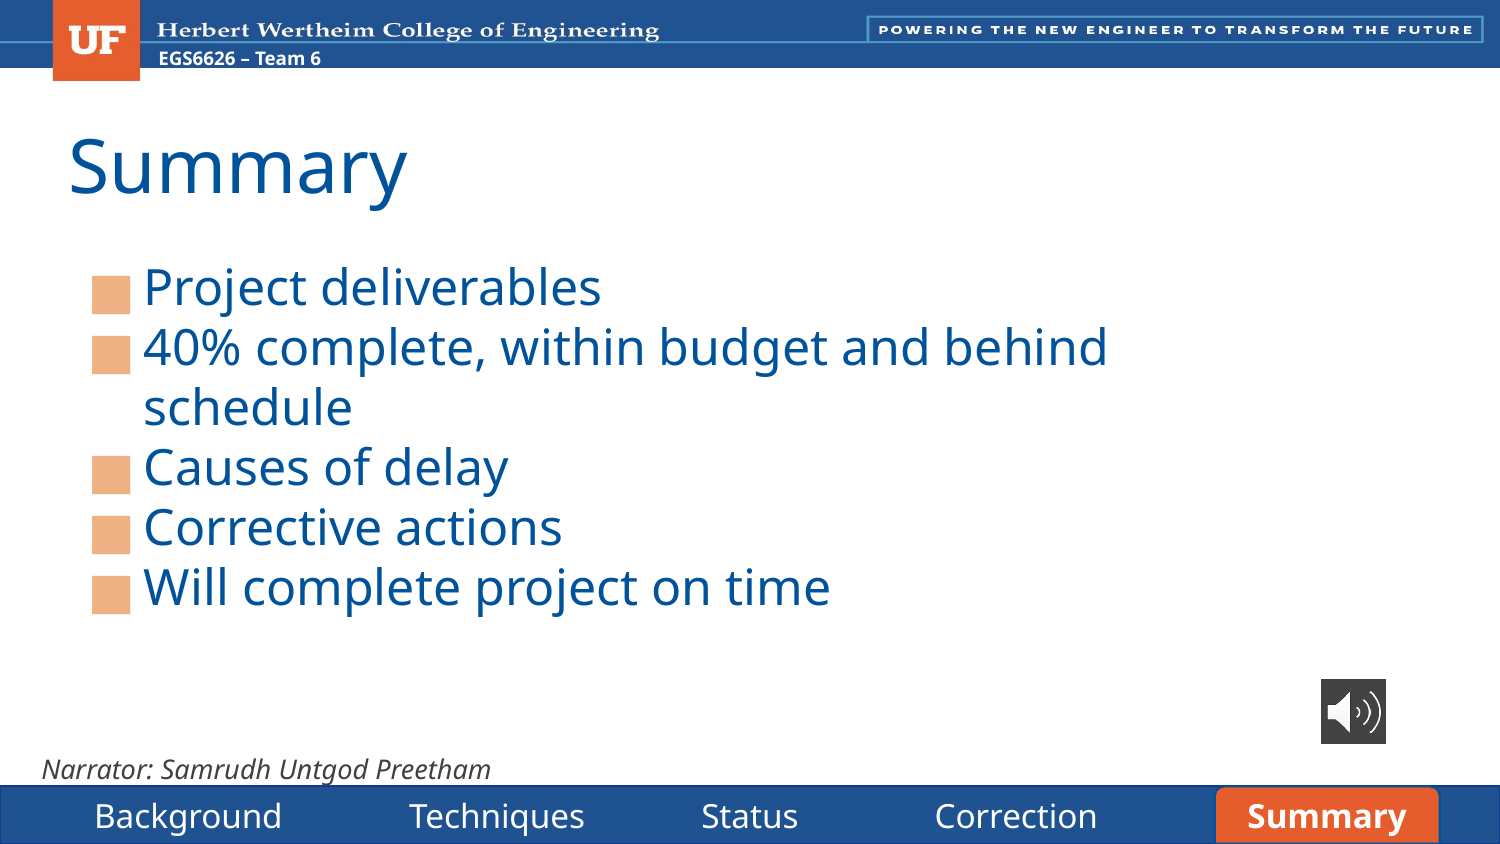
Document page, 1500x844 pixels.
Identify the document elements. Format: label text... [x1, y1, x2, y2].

list Project deliverables 40% complete, within budget and behind schedule Causes of delay Corrective actions Will complete project on time [53, 247, 1294, 753]
picture [1319, 678, 1388, 746]
title Summary [53, 110, 1294, 247]
text_box Narrator: Samrudh Untgod Preetham [0, 745, 573, 793]
picture [0, 0, 1500, 88]
